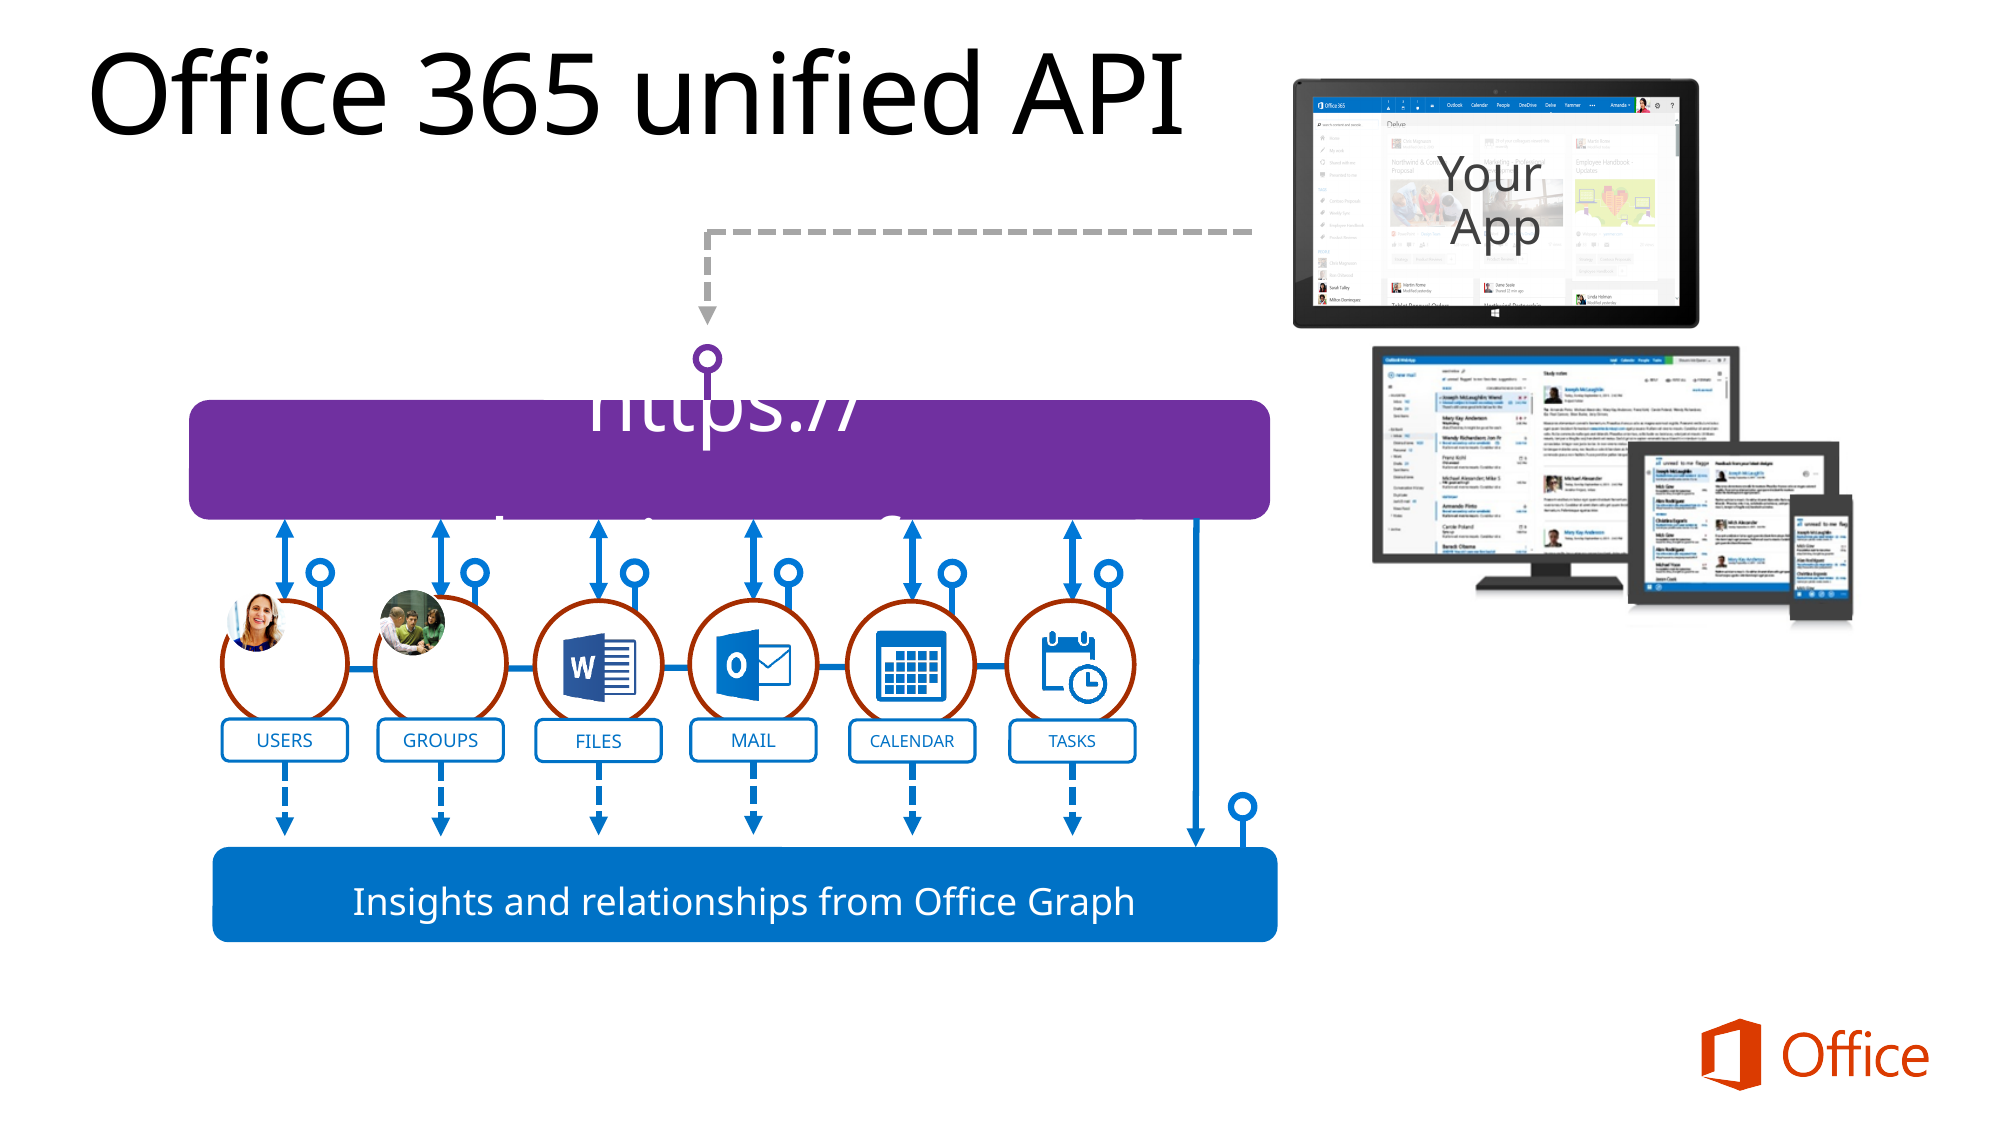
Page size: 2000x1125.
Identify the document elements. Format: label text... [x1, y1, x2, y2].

title Office 365 unified API [85, 37, 1914, 161]
picture [1670, 987, 1960, 1122]
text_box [188, 78, 1864, 943]
